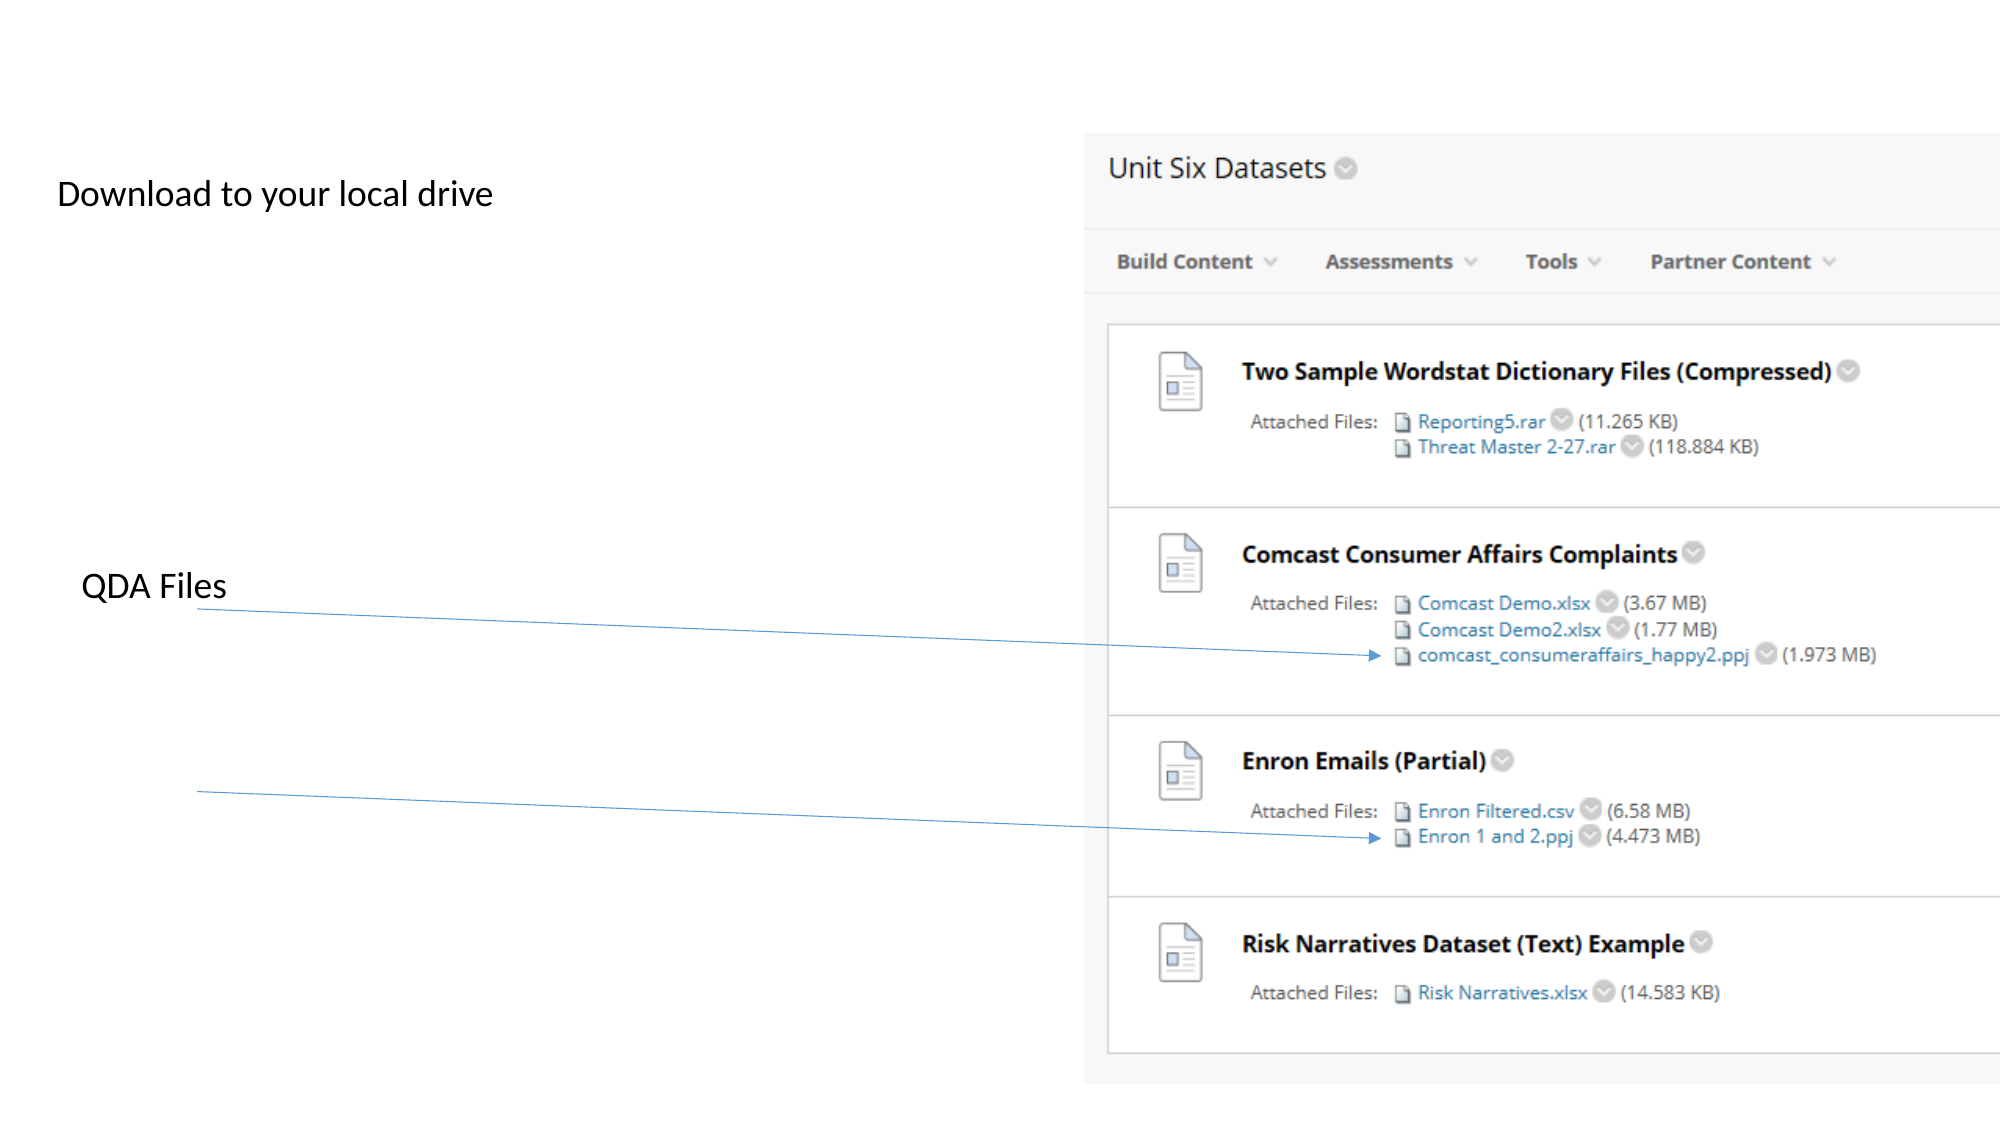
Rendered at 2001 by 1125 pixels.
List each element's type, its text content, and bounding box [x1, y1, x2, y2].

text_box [196, 608, 1382, 656]
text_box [196, 791, 1382, 839]
picture [1084, 133, 2000, 1084]
text_box QDA Files [66, 553, 486, 614]
text_box Download to your local drive [42, 161, 643, 221]
